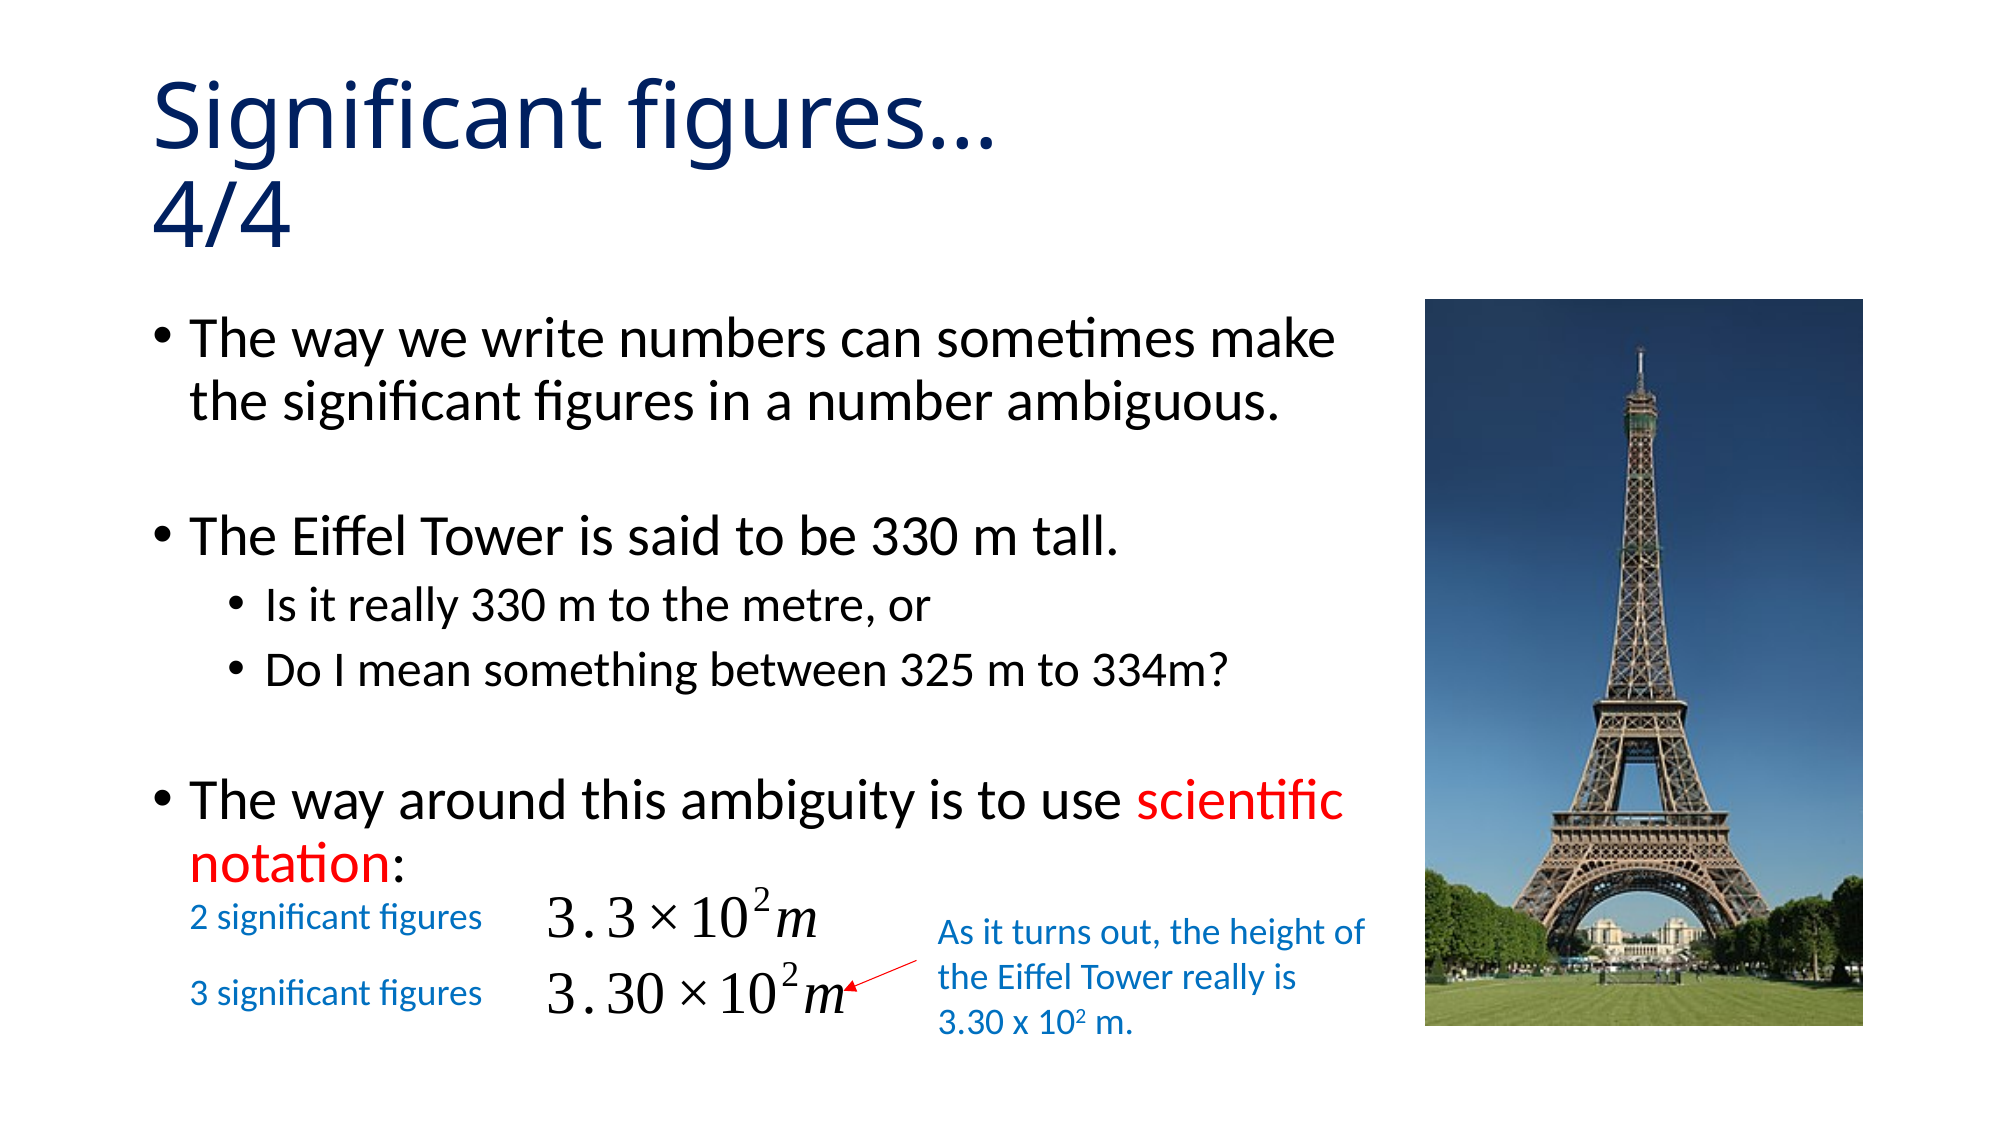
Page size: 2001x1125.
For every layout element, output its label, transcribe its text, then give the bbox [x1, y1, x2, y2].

text_box 2 significant figures [174, 884, 498, 945]
picture [1425, 299, 1863, 1026]
text_box As it turns out, the height of the Eiffel Tower really is 3.30 x 102 m. [922, 899, 1381, 1050]
list The way we write numbers can sometimes make the significant figures in a number ambiguous. The Eiffel Tower is said to be 330 m tall. Is it really 330 m to the metre, or Do I mean something between 325 m to 334m? The way around this ambiguity is to use scientific notation: [137, 299, 1380, 915]
text_box 3 significant figures [174, 960, 498, 1021]
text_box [843, 960, 917, 991]
title Significant figures… 4/4 [137, 59, 1863, 278]
